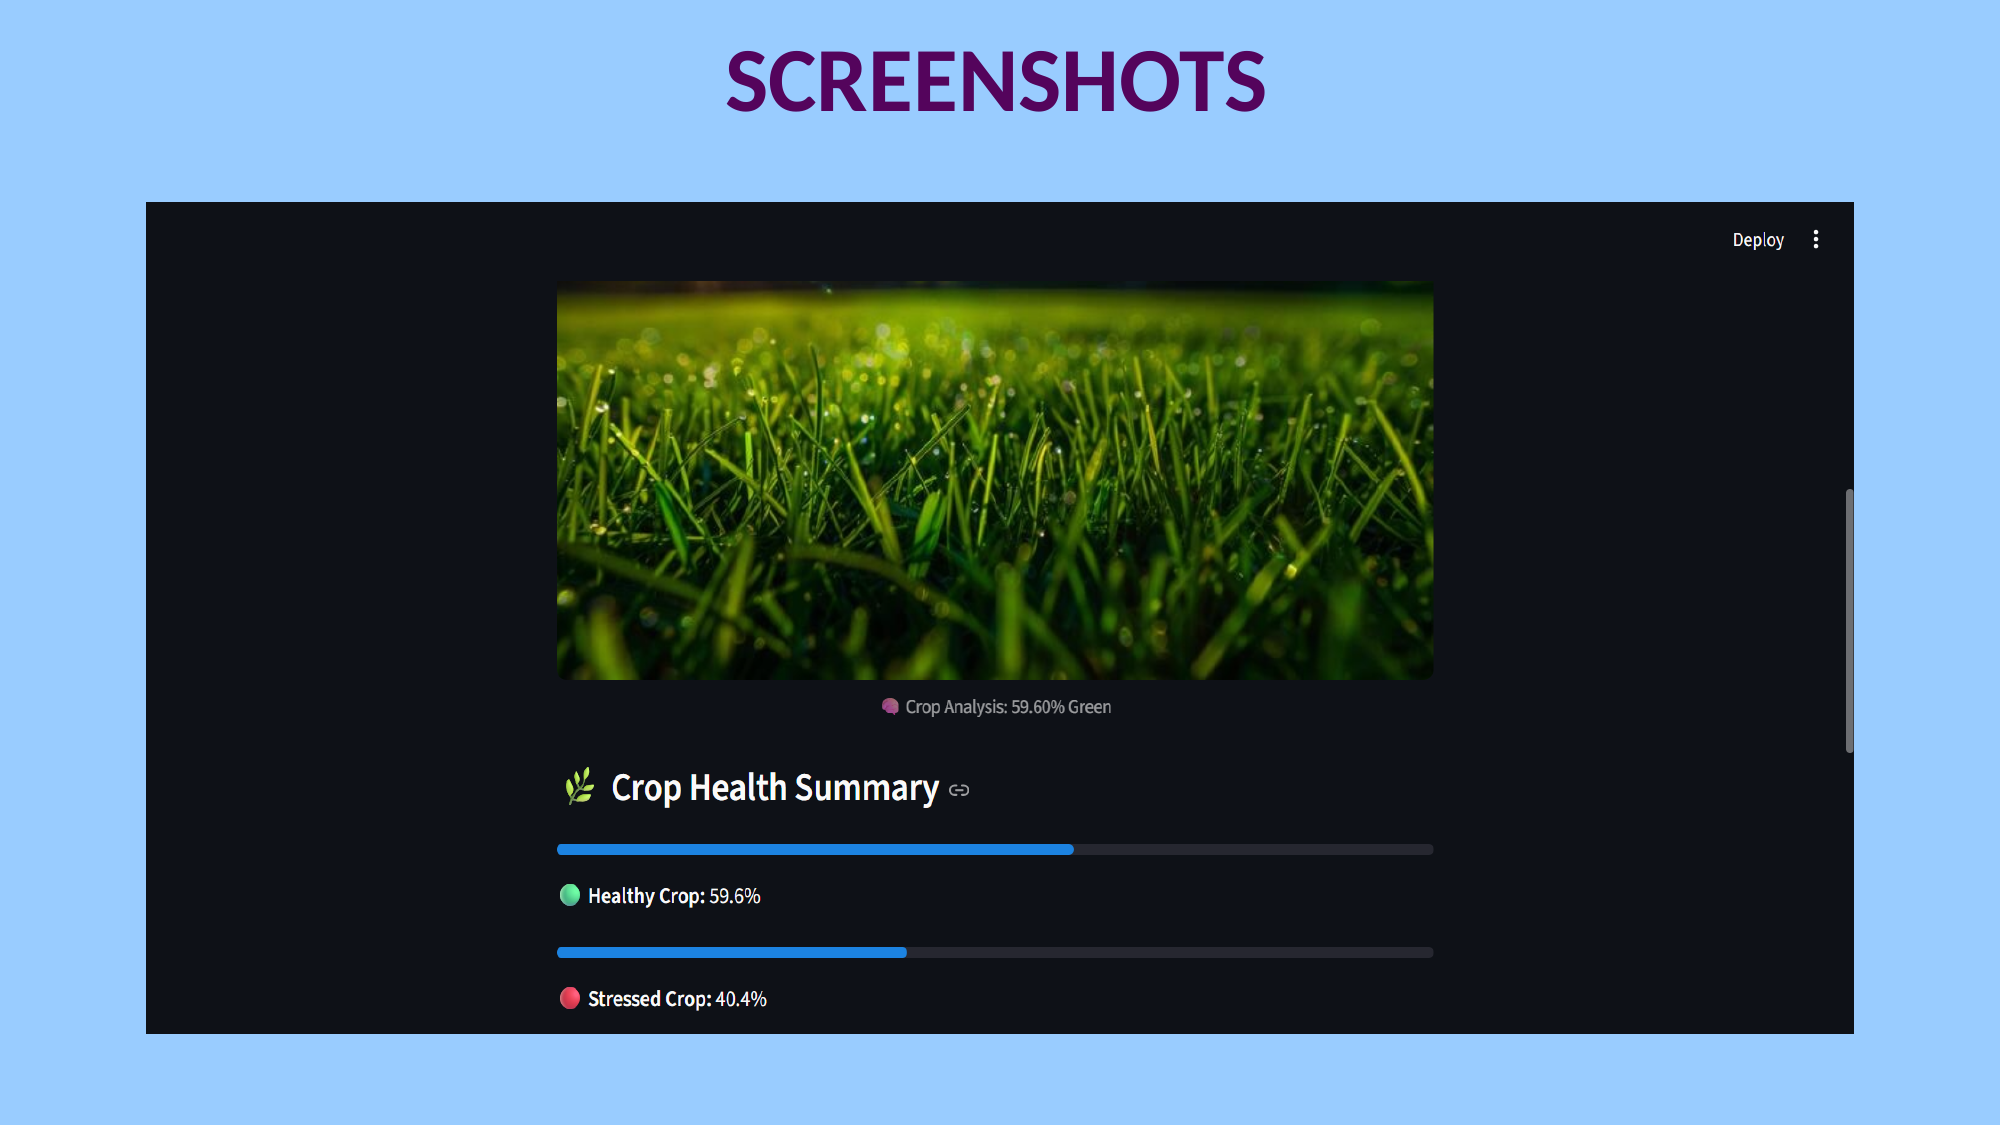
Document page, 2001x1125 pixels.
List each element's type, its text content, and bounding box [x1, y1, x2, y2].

title SCREENSHOTS [97, 0, 1897, 169]
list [146, 202, 1854, 1034]
